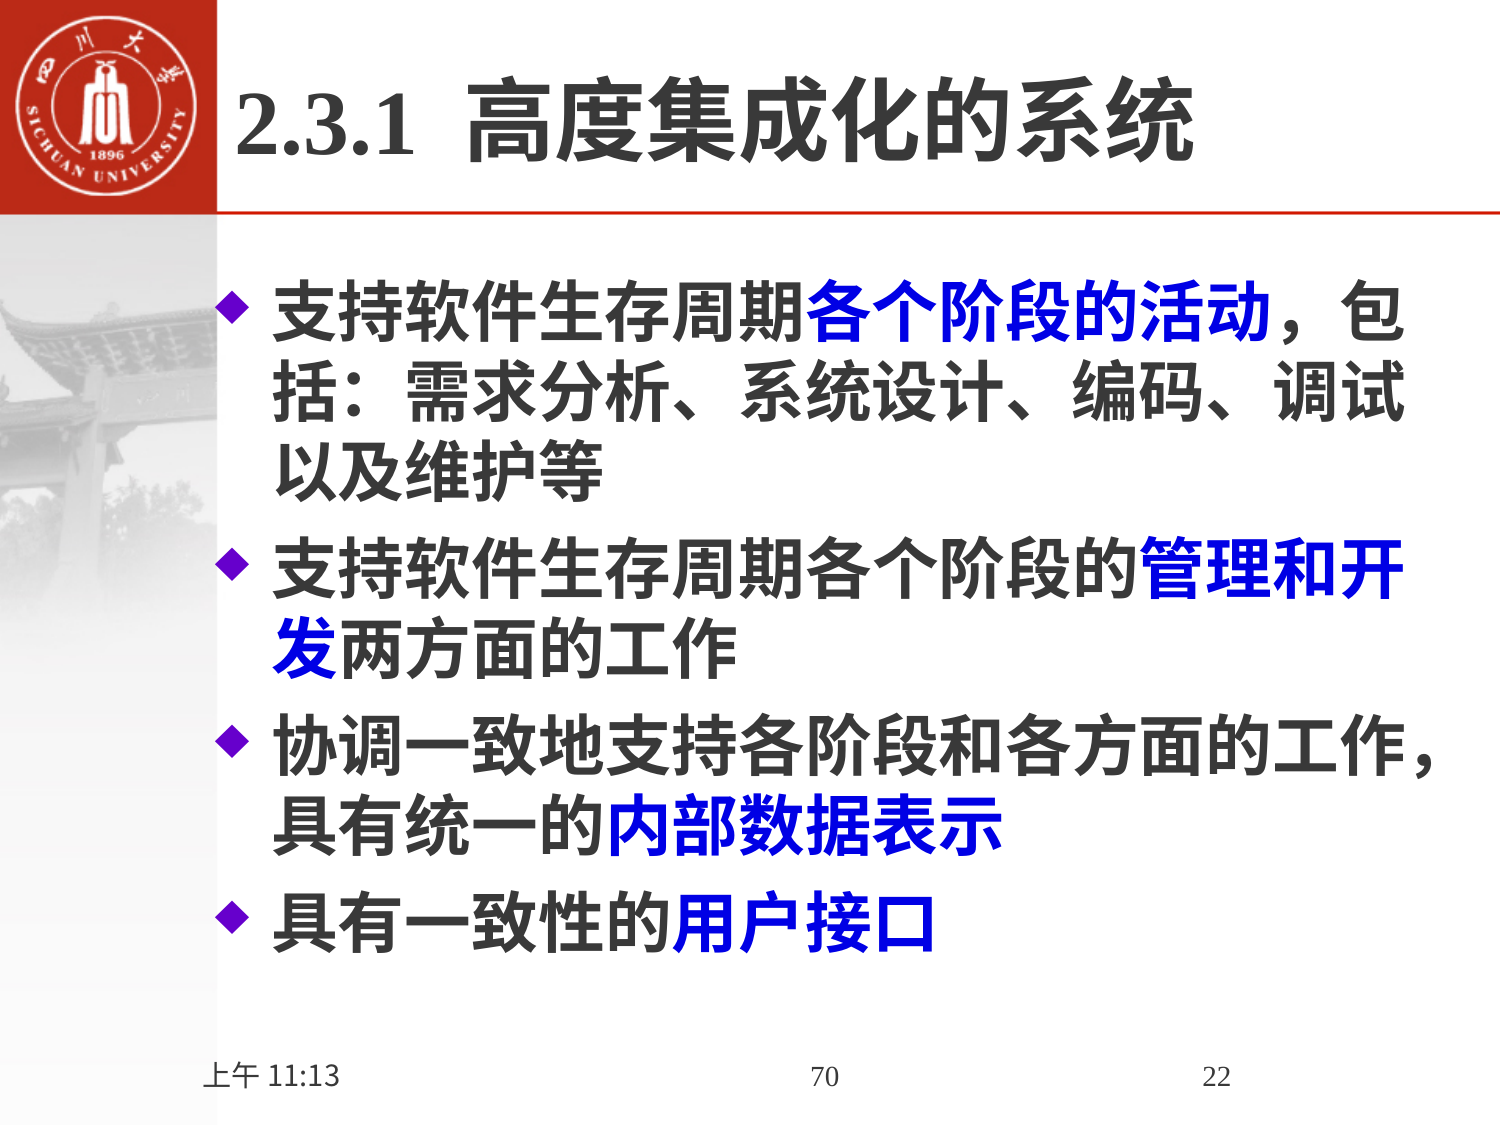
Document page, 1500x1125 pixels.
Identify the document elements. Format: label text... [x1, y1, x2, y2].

text_box 70 [587, 1049, 1063, 1125]
text_box 上午 11:13 [187, 1049, 500, 1125]
picture [0, 0, 1500, 1125]
list 支持软件生存周期各个阶段的活动，包括：需求分析、系统设计、编码、调试以及维护等 支持软件生存周期各个阶段的管理和开发两方面的工作 协调一致地支持各阶段和各方面的工作，具有统一的内部数据表示 具有一致性的用户接口 [200, 262, 1475, 1000]
title 2.3.1 高度集成化的系统 [219, 18, 1495, 217]
text_box <number> [1187, 1049, 1500, 1125]
